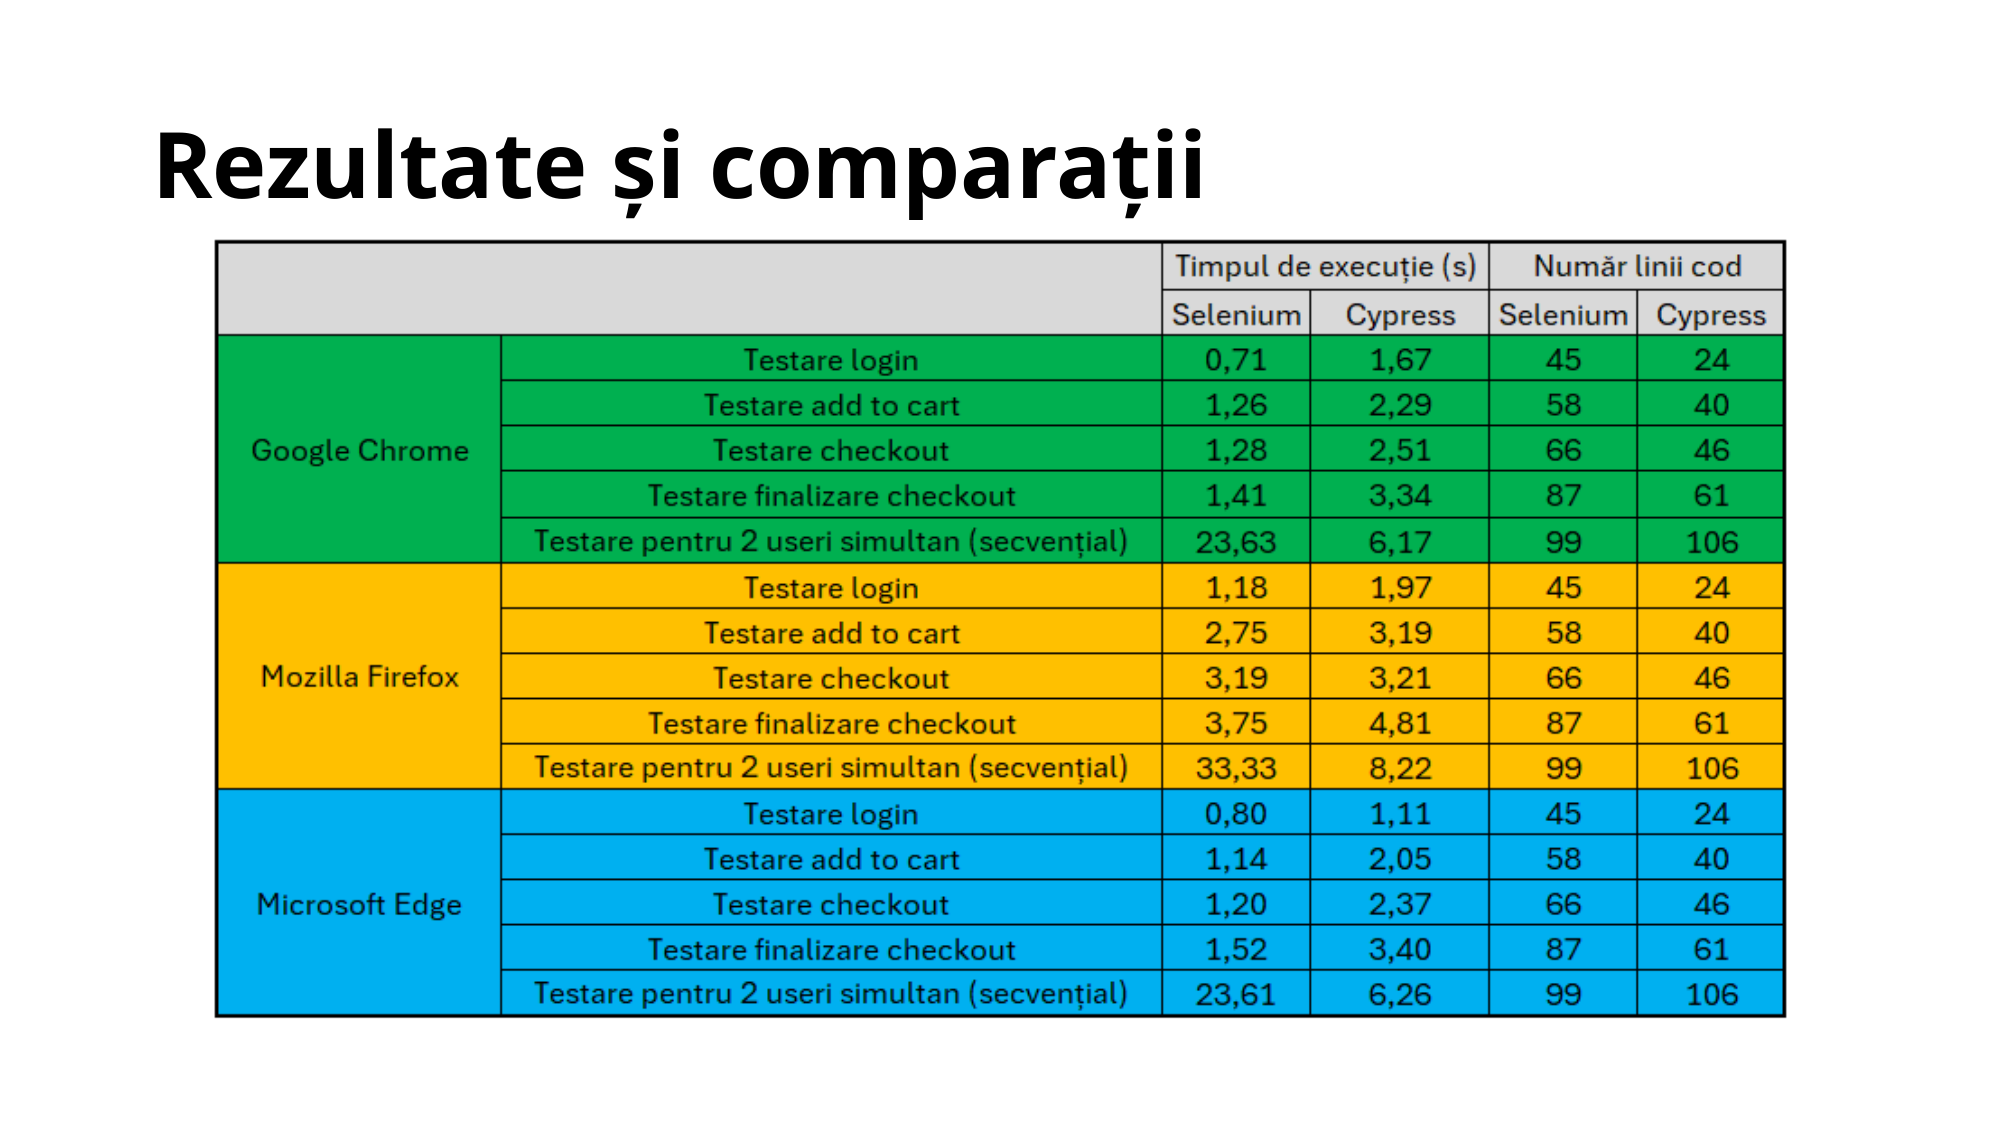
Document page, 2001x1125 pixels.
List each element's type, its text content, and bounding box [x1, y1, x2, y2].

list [207, 235, 1793, 1029]
title Rezultate și comparații [137, 59, 1863, 278]
